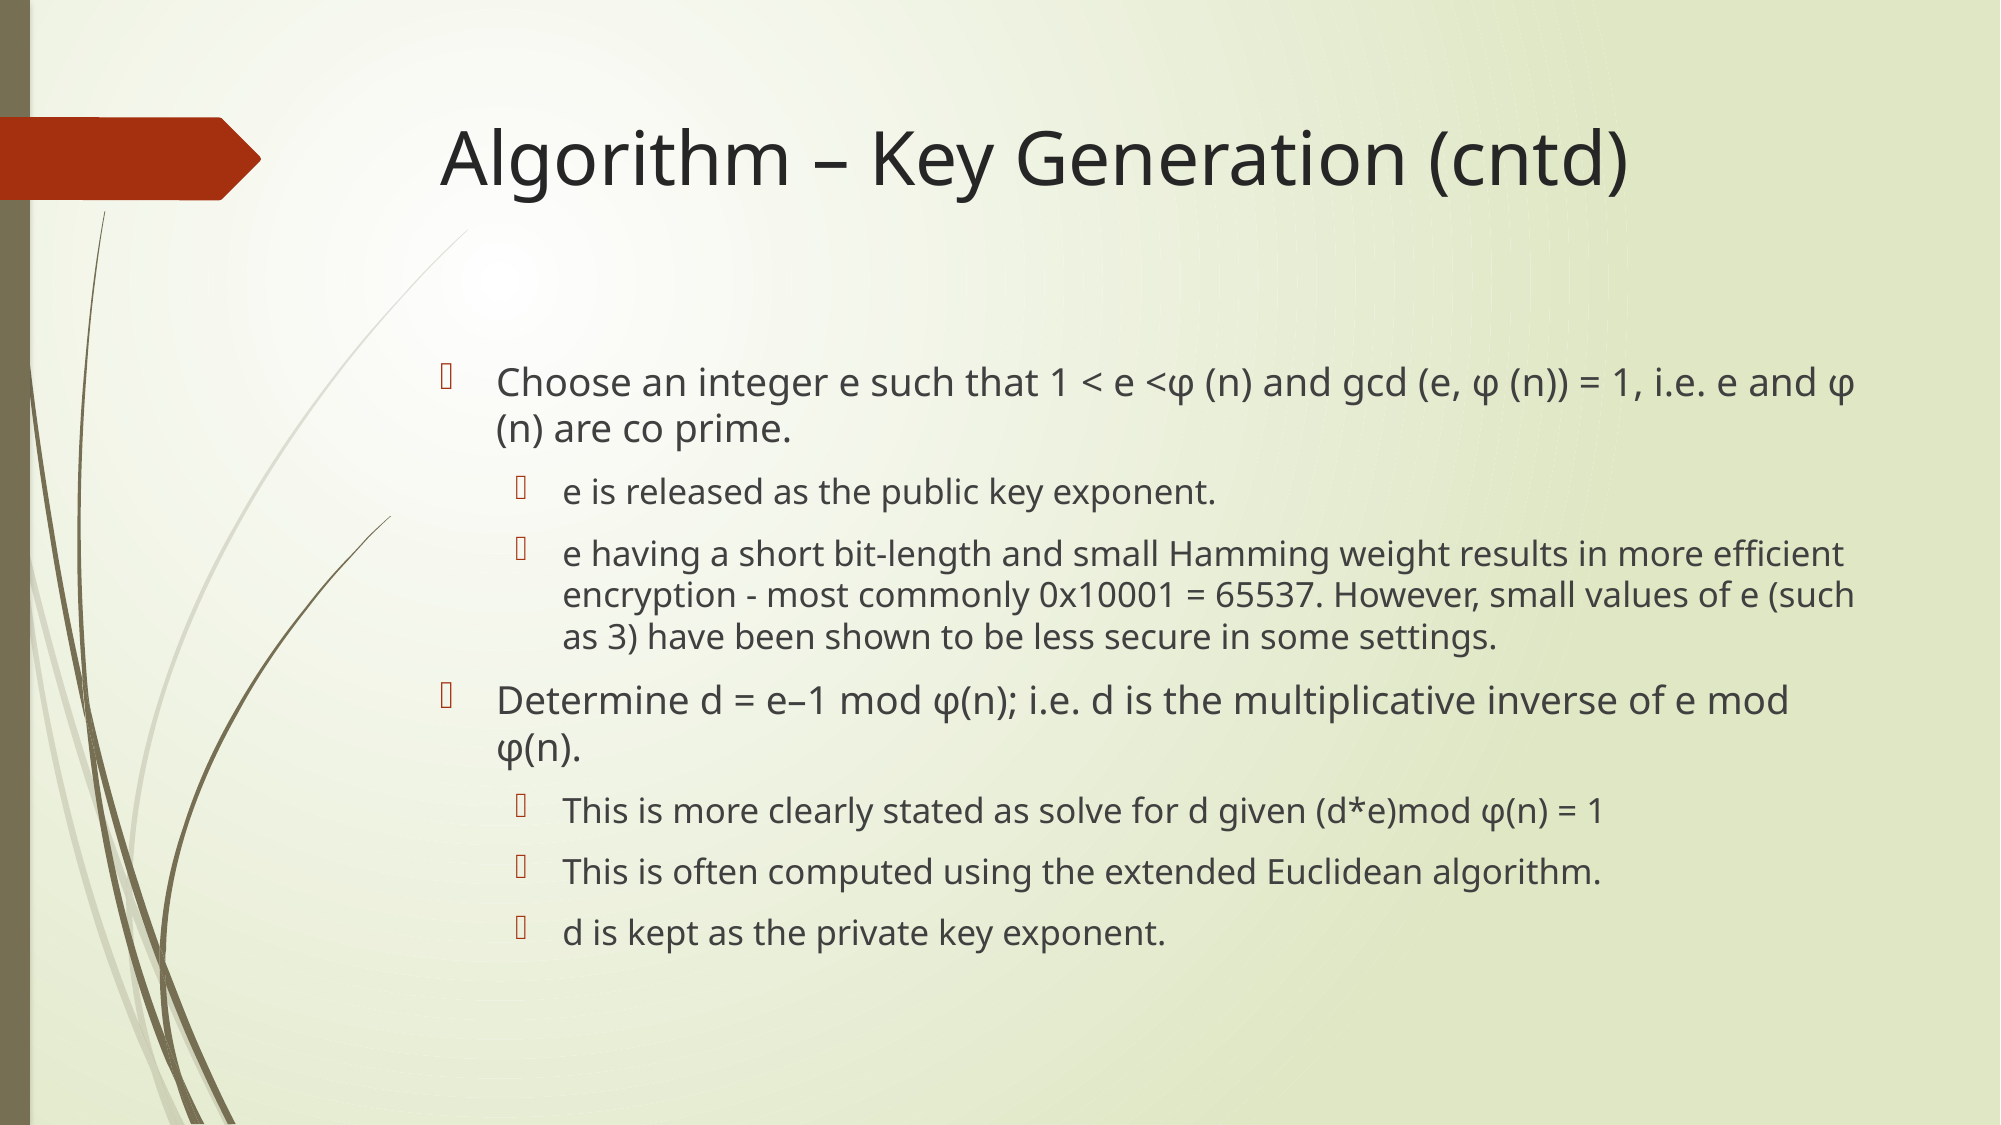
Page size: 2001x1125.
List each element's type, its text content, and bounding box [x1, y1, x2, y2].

title Algorithm – Key Generation (cntd) [425, 102, 1888, 313]
list Choose an integer e such that 1 < e <φ (n) and gcd (e, φ (n)) = 1, i.e. e and φ (n) are co prime. e is released as the public key exponent. e having a short bit-length and small Hamming weight results in more efficient encryption - most commonly 0x10001 = 65537. However, small values of e (such as 3) have been shown to be less secure in some settings. Determine d = e–1 mod φ(n); i.e. d is the multiplicative inverse of e mod φ(n). This is more clearly stated as solve for d given (d*e)mod φ(n) = 1 This is often computed using the extended Euclidean algorithm. d is kept as the private key exponent. [424, 350, 1888, 970]
